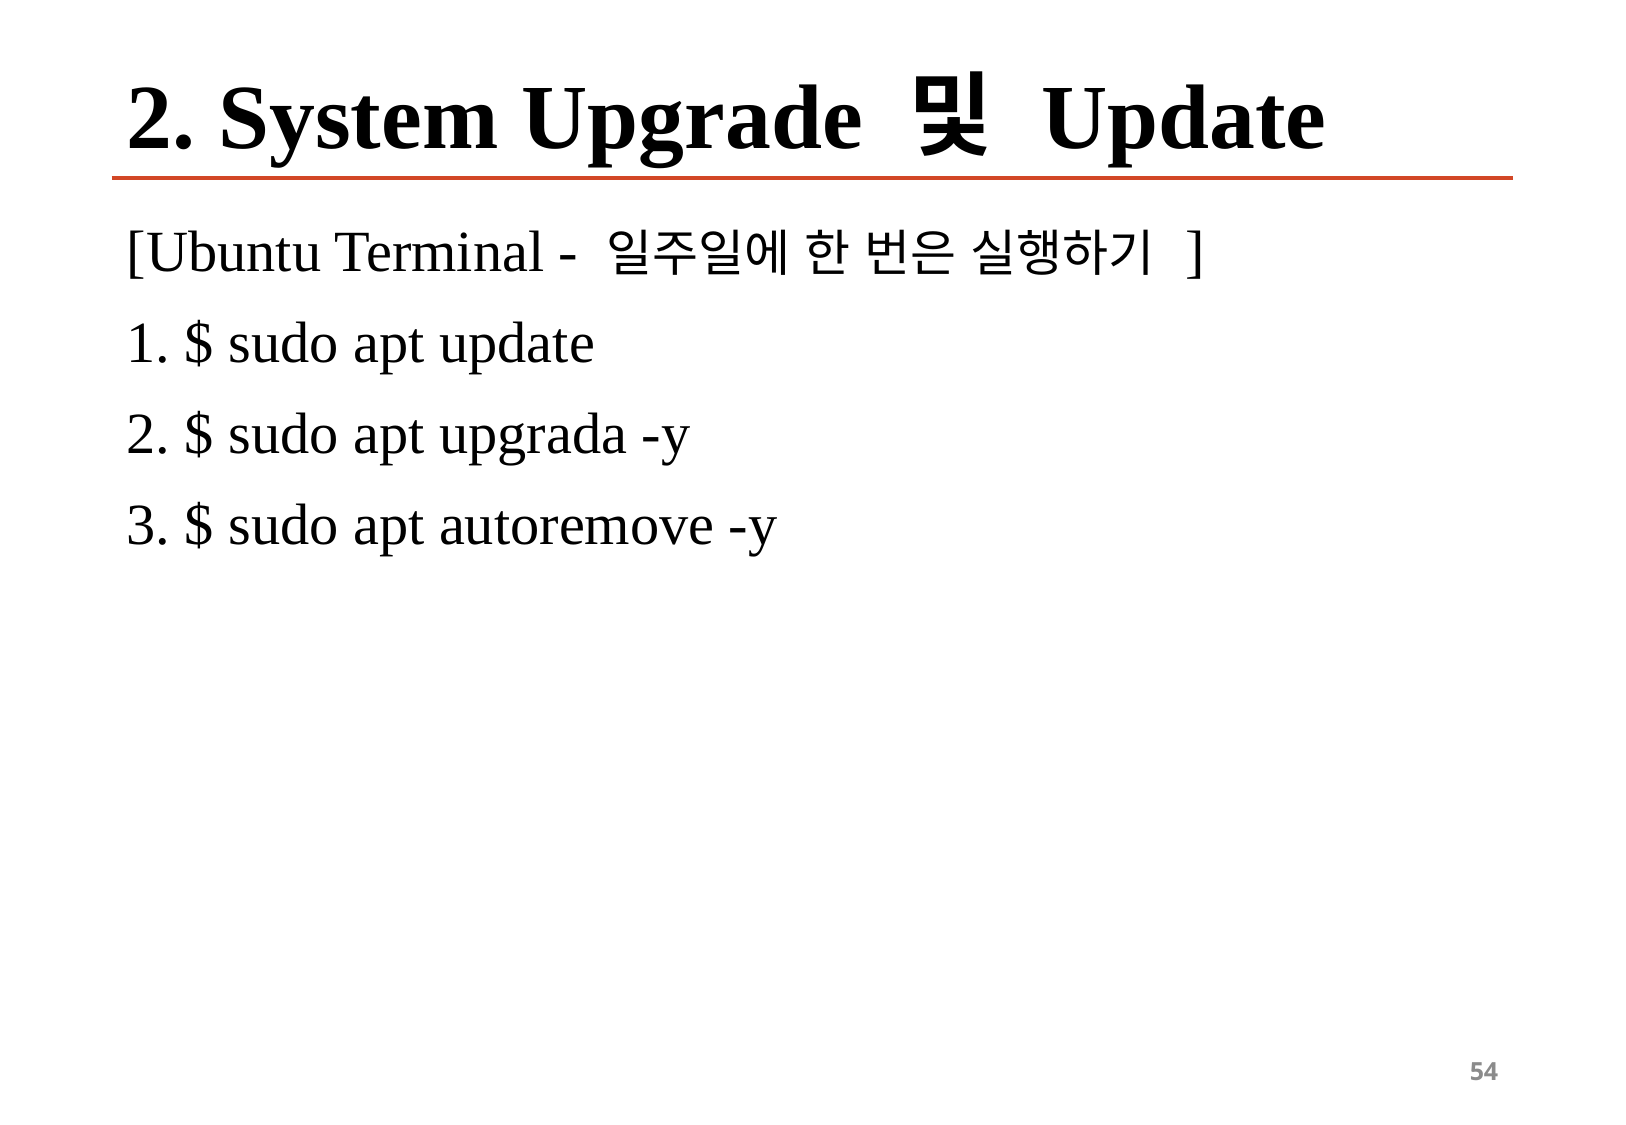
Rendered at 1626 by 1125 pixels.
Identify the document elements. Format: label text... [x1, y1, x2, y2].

slide_number 54 [1433, 1042, 1514, 1103]
title 2. System Upgrade 및 Update [111, 59, 1514, 179]
list [Ubuntu Terminal - 일주일에 한 번은 실행하기 ] 1. $ sudo apt update 2. $ sudo apt upgrada -y 3. $ sudo apt autoremove -y [111, 205, 1514, 1014]
